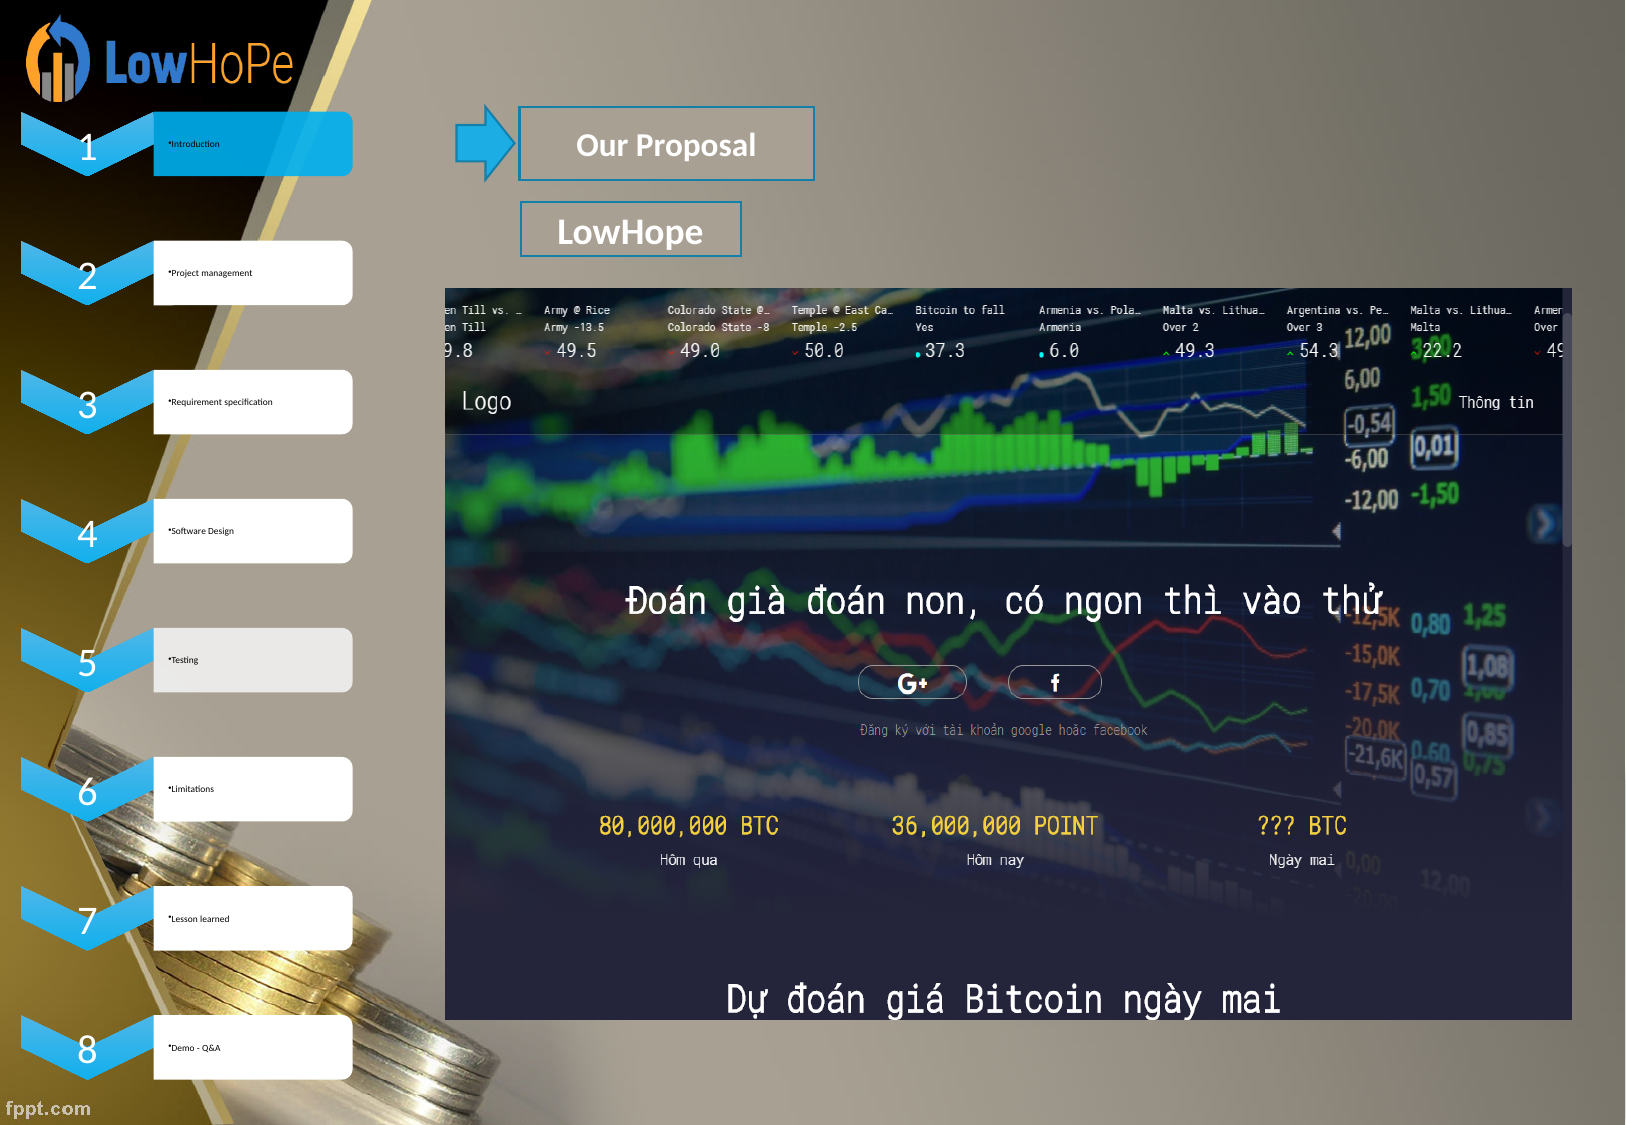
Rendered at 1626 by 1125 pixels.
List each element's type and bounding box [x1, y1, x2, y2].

text_box [20, 111, 353, 1080]
picture [0, 0, 1625, 1125]
